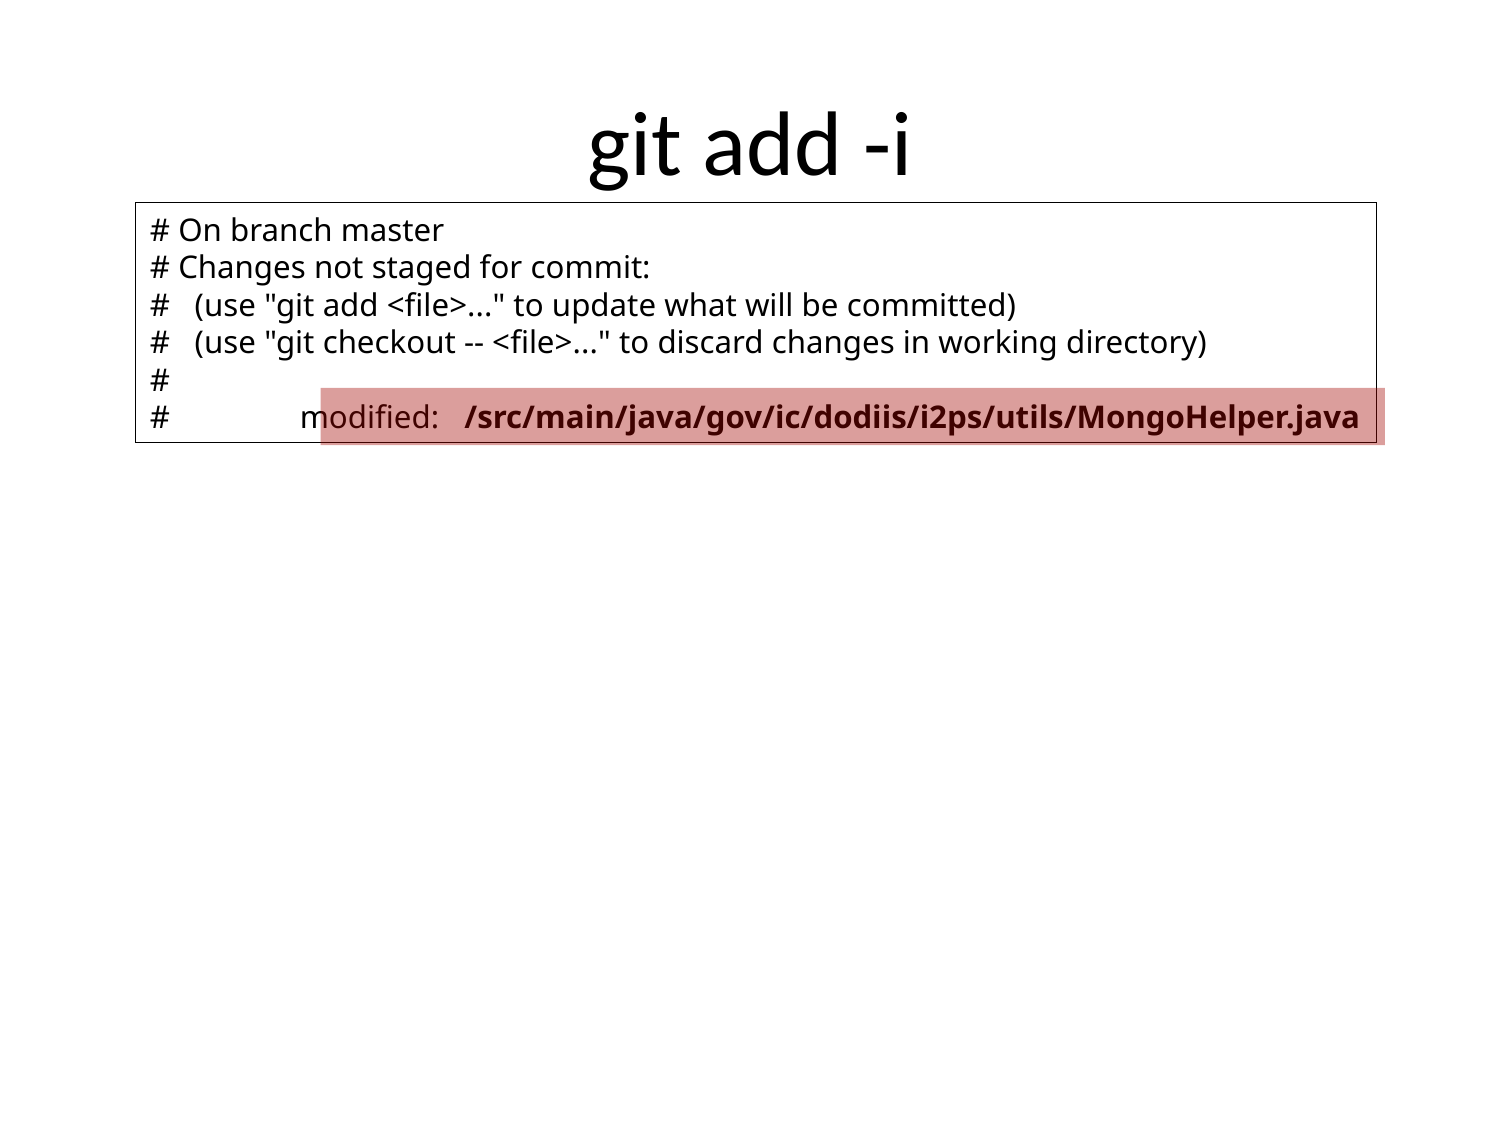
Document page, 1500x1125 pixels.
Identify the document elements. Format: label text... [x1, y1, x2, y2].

text_box [320, 387, 1385, 446]
title git add -i [75, 45, 1425, 233]
text_box # On branch master # Changes not staged for commit: # (use "git add <file>..." to update what will be committed) # (use "git checkout -- <file>..." to discard changes in working directory) # # modified: /src/main/java/gov/ic/dodiis/i2ps/utils/MongoHelper.java [135, 202, 1377, 443]
